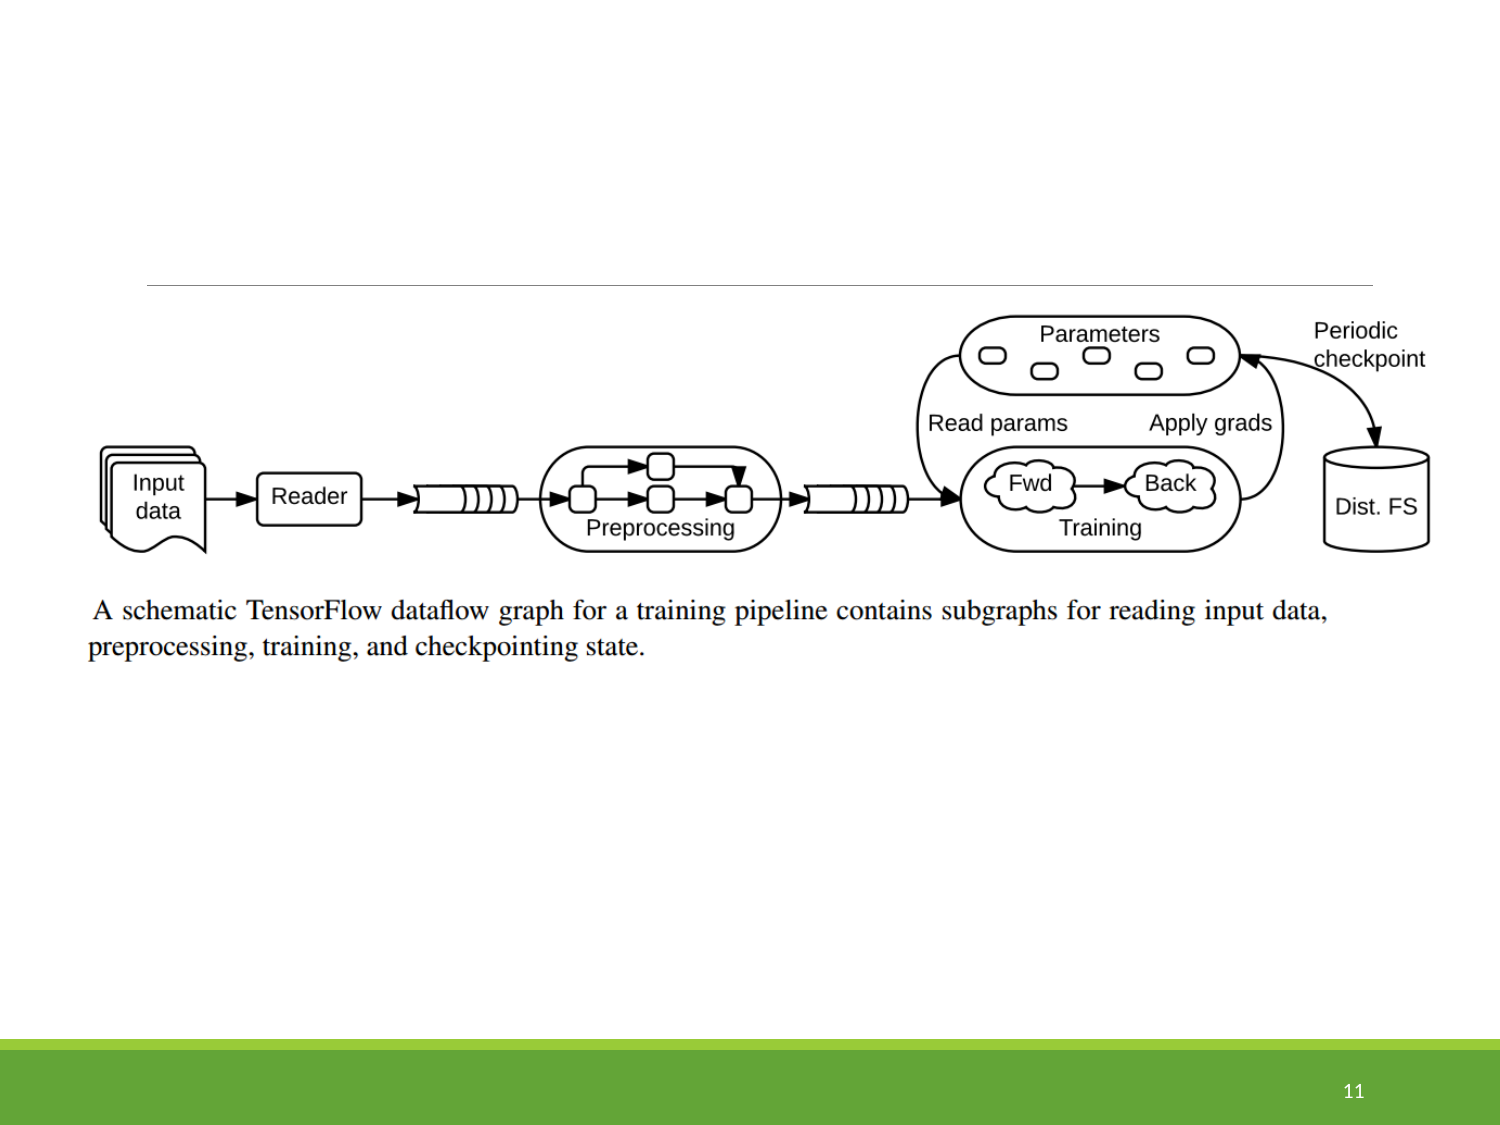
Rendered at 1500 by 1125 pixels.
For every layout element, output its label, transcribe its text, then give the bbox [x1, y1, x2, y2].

picture [86, 294, 1447, 665]
slide_number 11 [1218, 1059, 1380, 1120]
